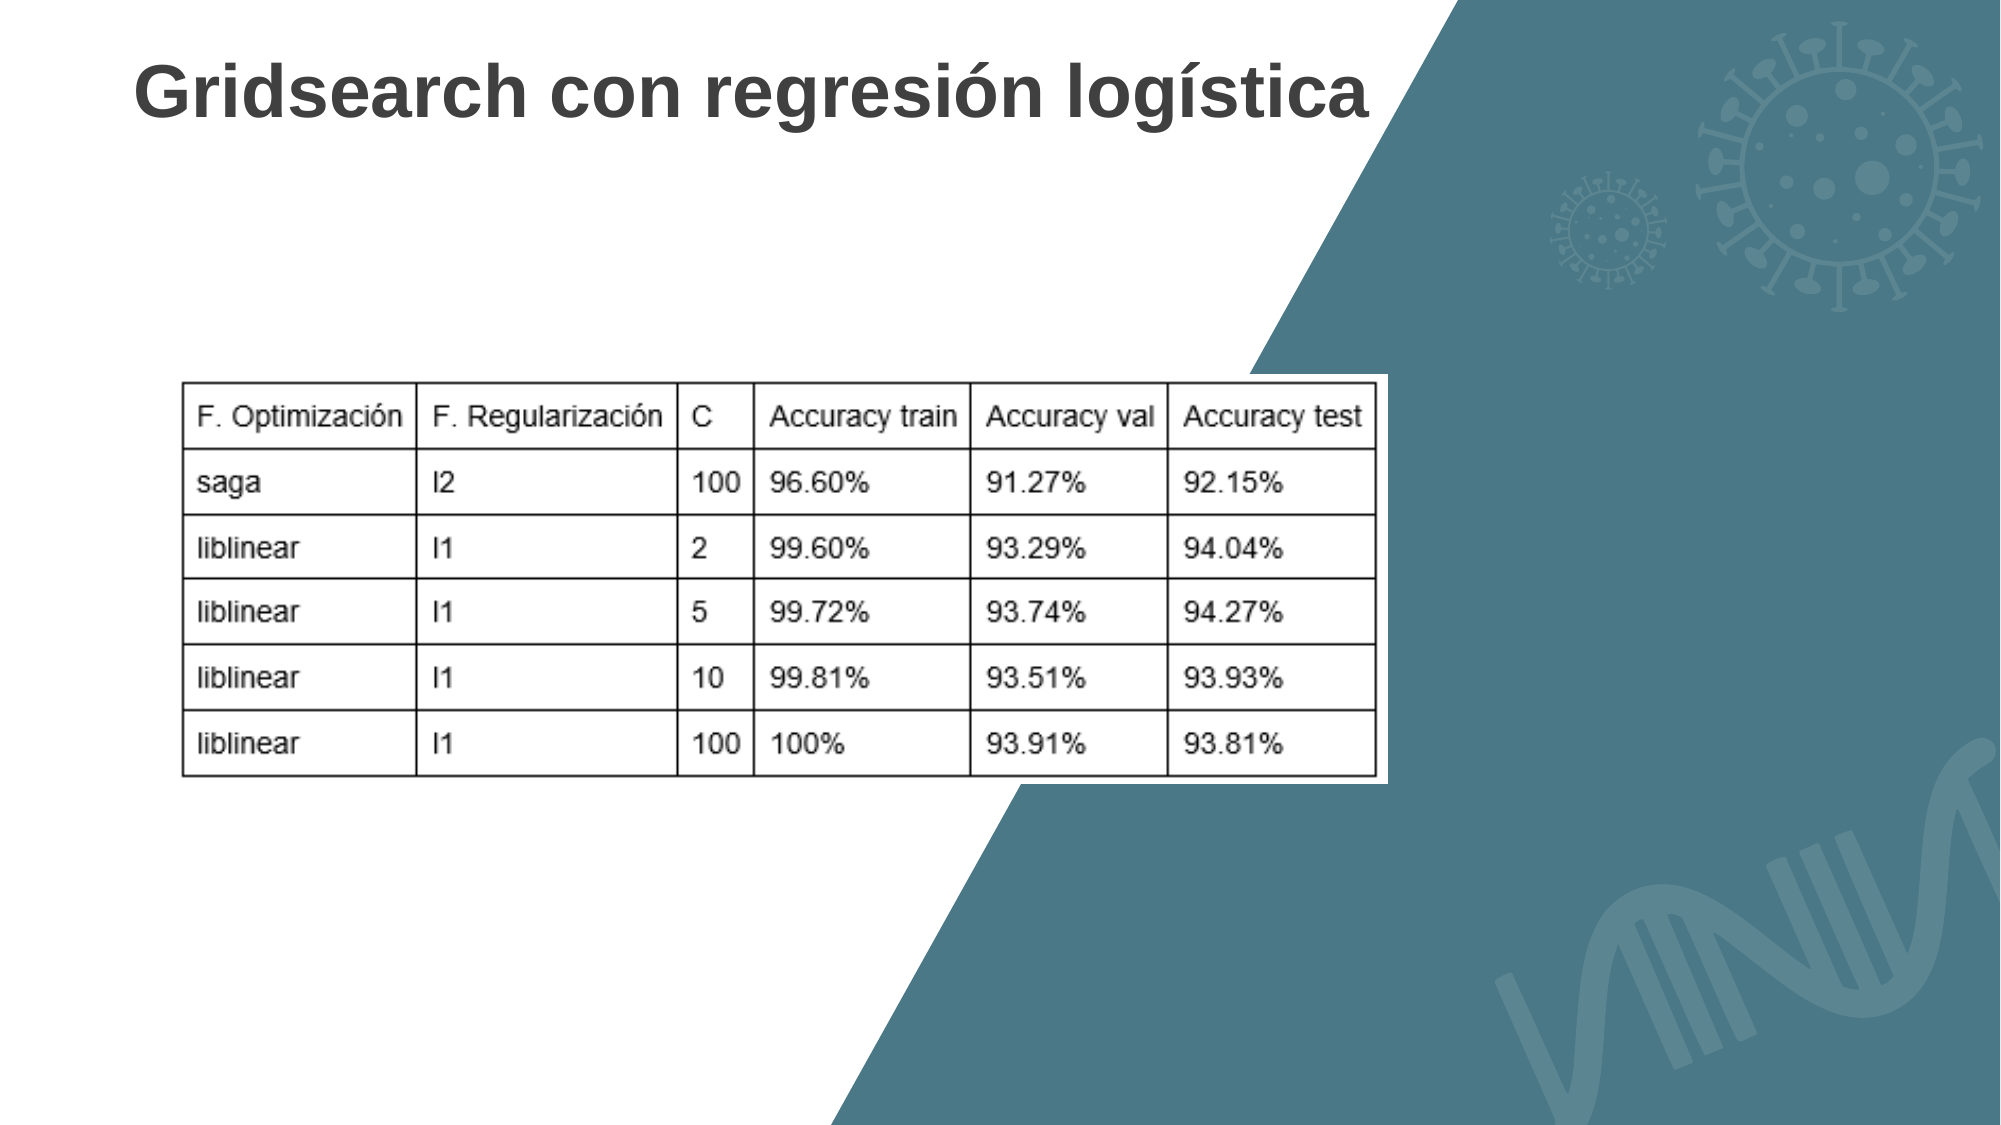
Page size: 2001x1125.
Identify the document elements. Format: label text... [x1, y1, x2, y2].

picture [174, 374, 1388, 785]
text_box Gridsearch con regresión logística [118, 34, 1444, 140]
